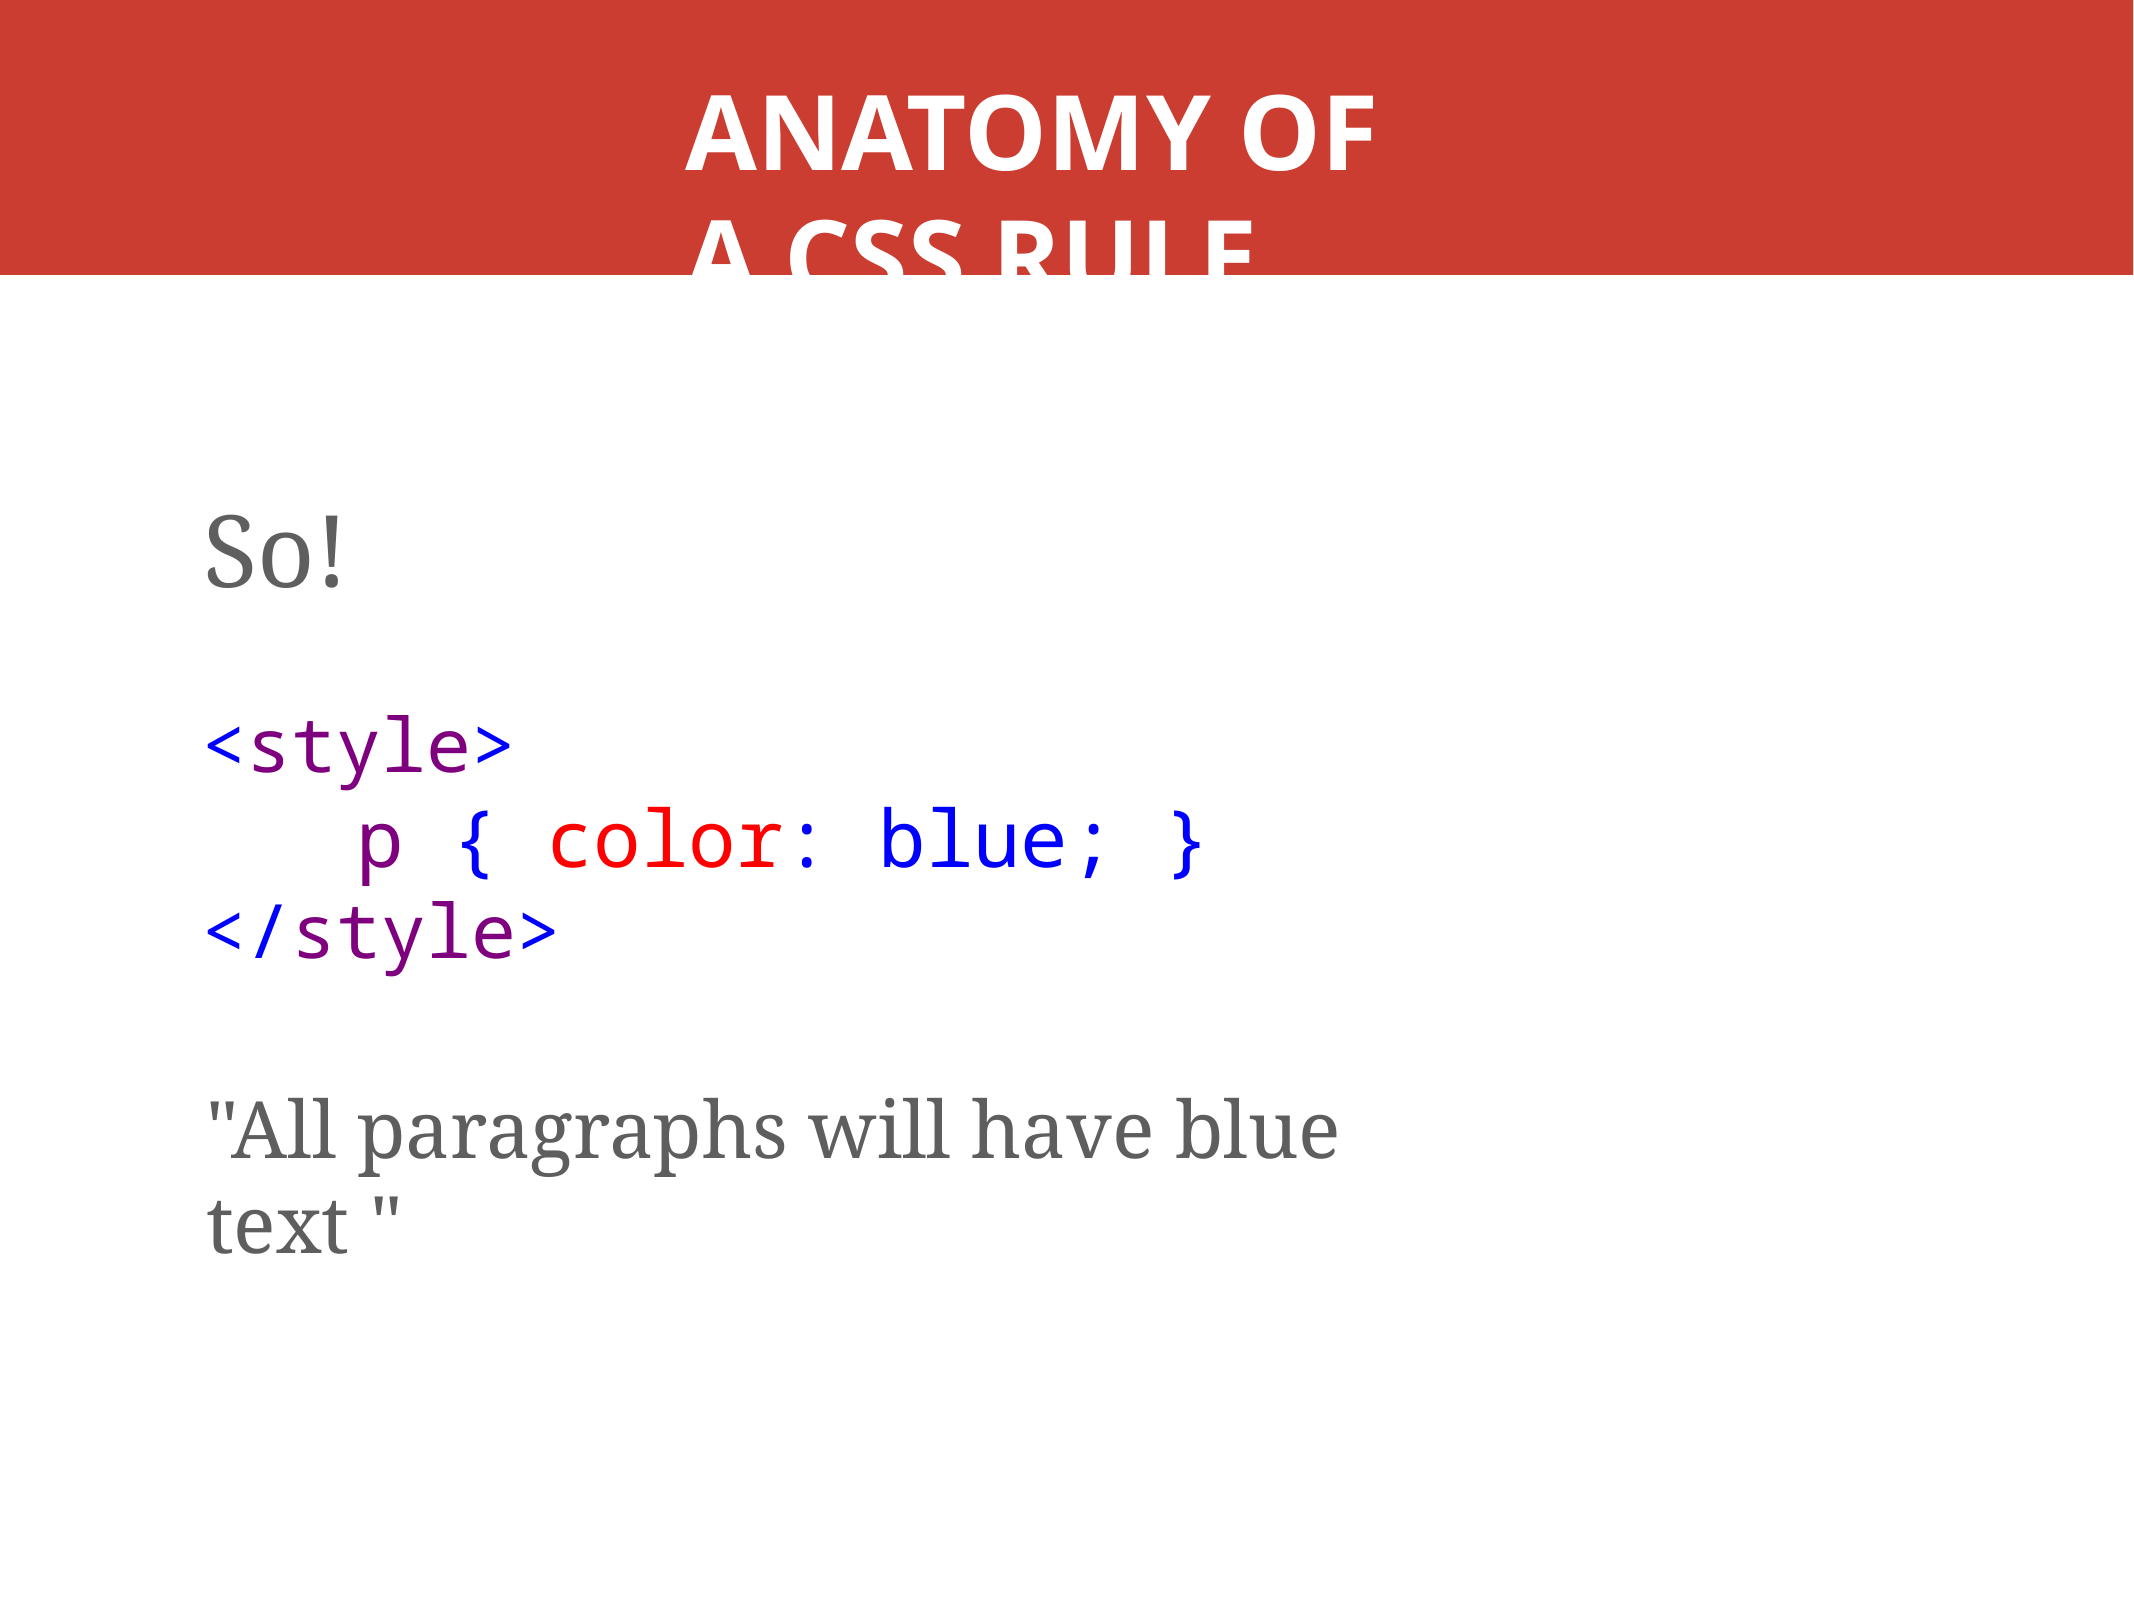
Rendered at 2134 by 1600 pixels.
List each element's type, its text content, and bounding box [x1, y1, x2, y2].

text_box So! <style> p { color: blue; } </style> "All paragraphs will have blue text " [201, 487, 1457, 1270]
text_box [0, 0, 2134, 275]
title ANATOMY OF A CSS RULE [681, 66, 1452, 334]
